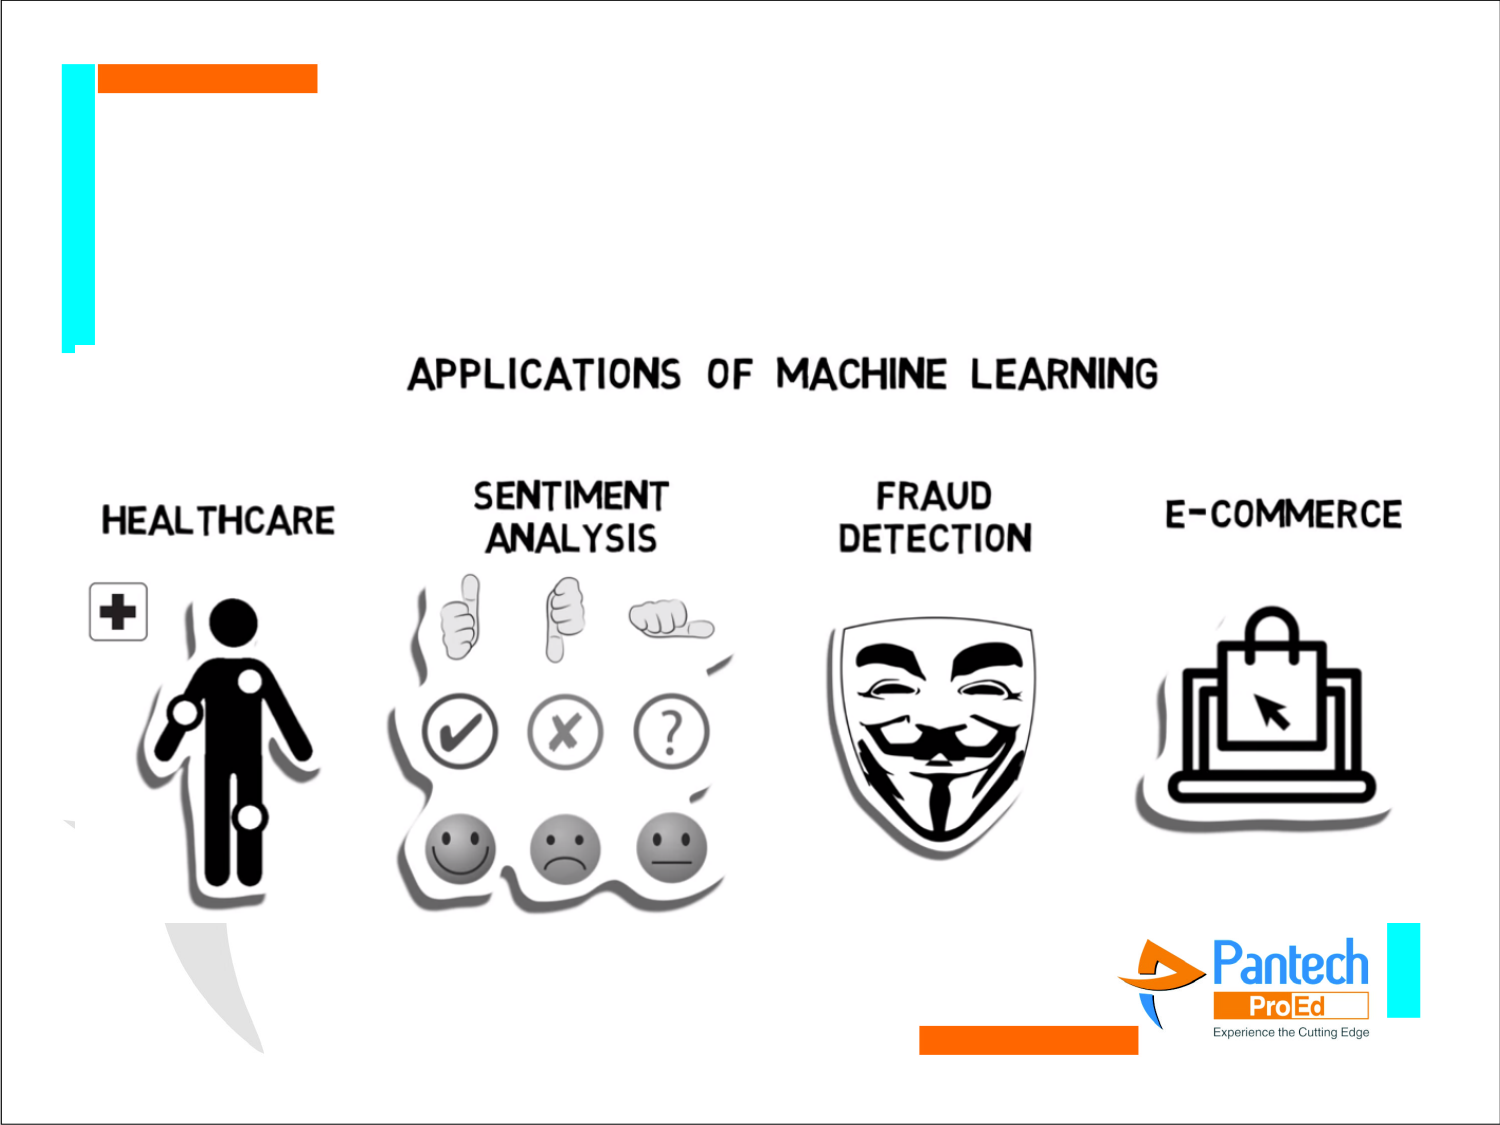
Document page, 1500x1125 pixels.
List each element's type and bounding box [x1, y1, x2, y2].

picture [0, 0, 1500, 1125]
list [74, 344, 1426, 923]
